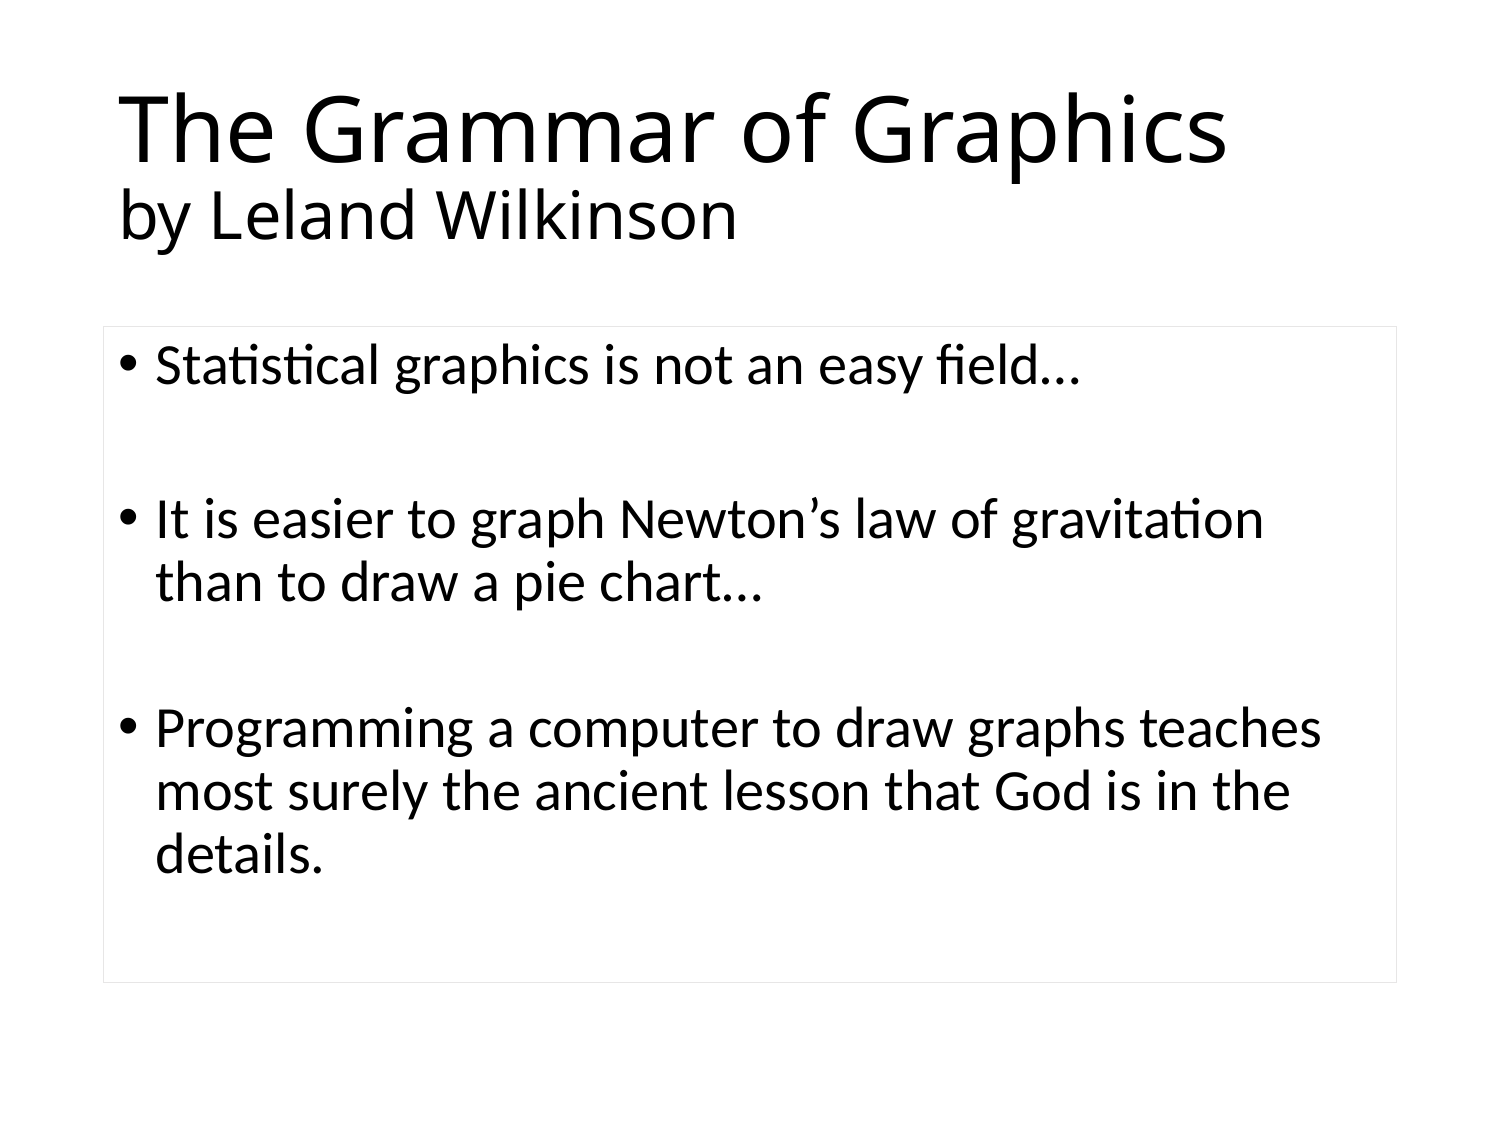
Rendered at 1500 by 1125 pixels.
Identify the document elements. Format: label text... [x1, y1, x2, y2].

title The Grammar of Graphics by Leland Wilkinson [103, 59, 1397, 278]
list Statistical graphics is not an easy field… It is easier to graph Newton’s law of gravitation than to draw a pie chart… Programming a computer to draw graphs teaches most surely the ancient lesson that God is in the details. [103, 326, 1397, 983]
